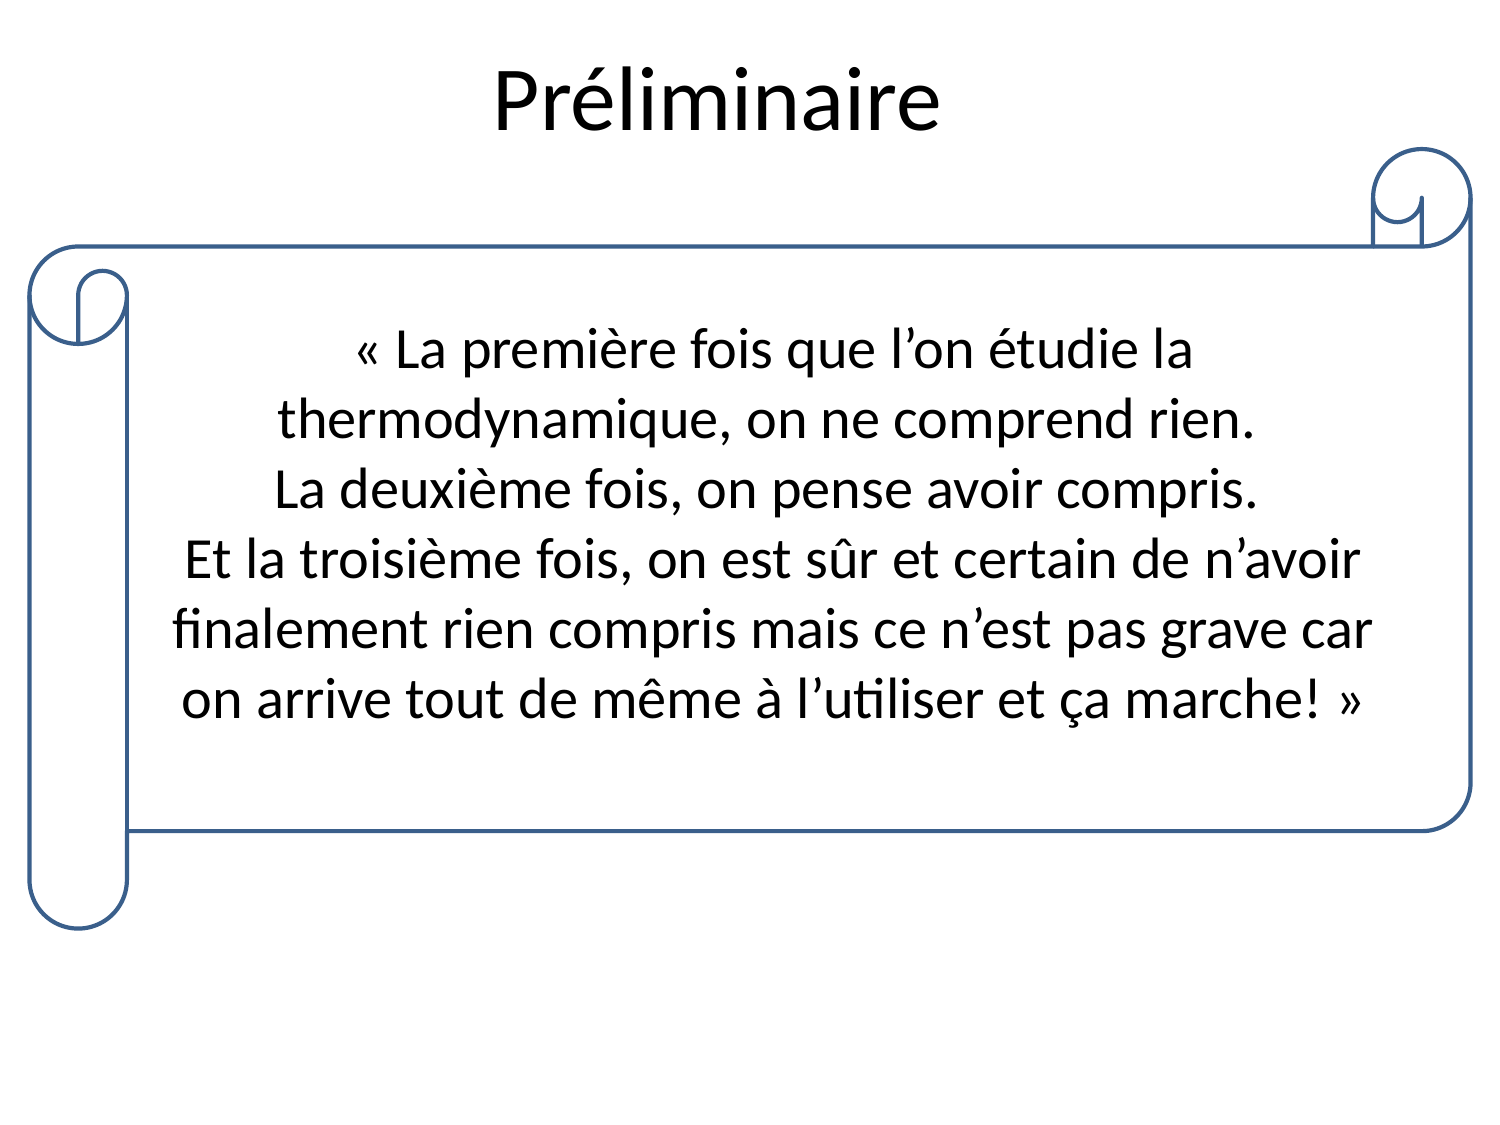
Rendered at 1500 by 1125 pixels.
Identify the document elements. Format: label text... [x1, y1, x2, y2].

title Préliminaire [53, 0, 1404, 188]
text_box [27, 146, 1473, 931]
